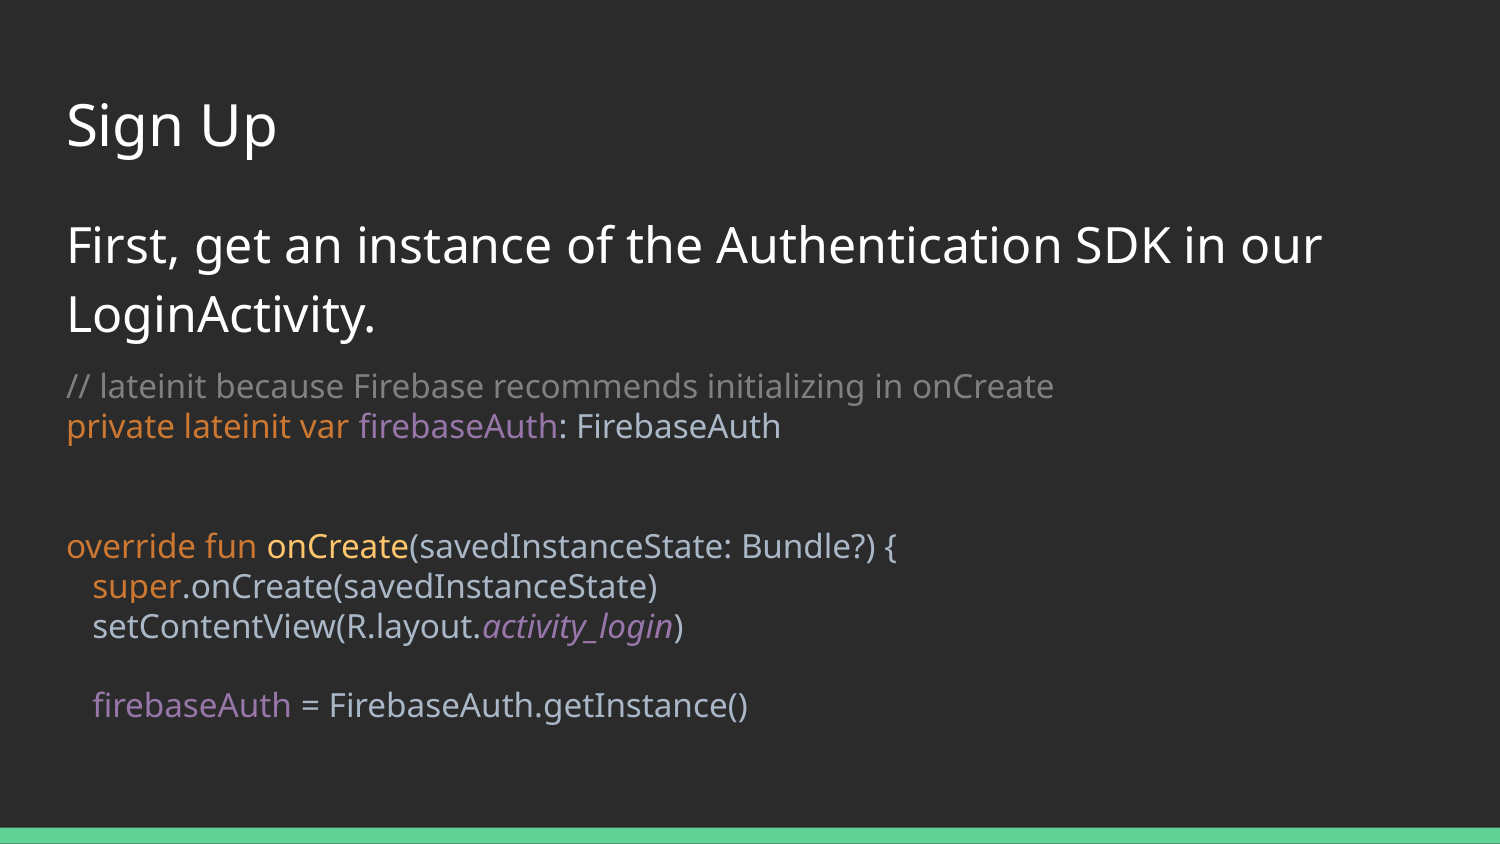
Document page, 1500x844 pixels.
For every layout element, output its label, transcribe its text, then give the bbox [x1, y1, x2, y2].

list First, get an instance of the Authentication SDK in our LoginActivity. [51, 189, 1449, 340]
title Sign Up [51, 72, 1449, 167]
text_box // lateinit because Firebase recommends initializing in onCreate private lateinit var firebaseAuth: FirebaseAuth override fun onCreate(savedInstanceState: Bundle?) { super.onCreate(savedInstanceState) setContentView(R.layout.activity_login) firebaseAuth = FirebaseAuth.getInstance() [51, 298, 1440, 791]
